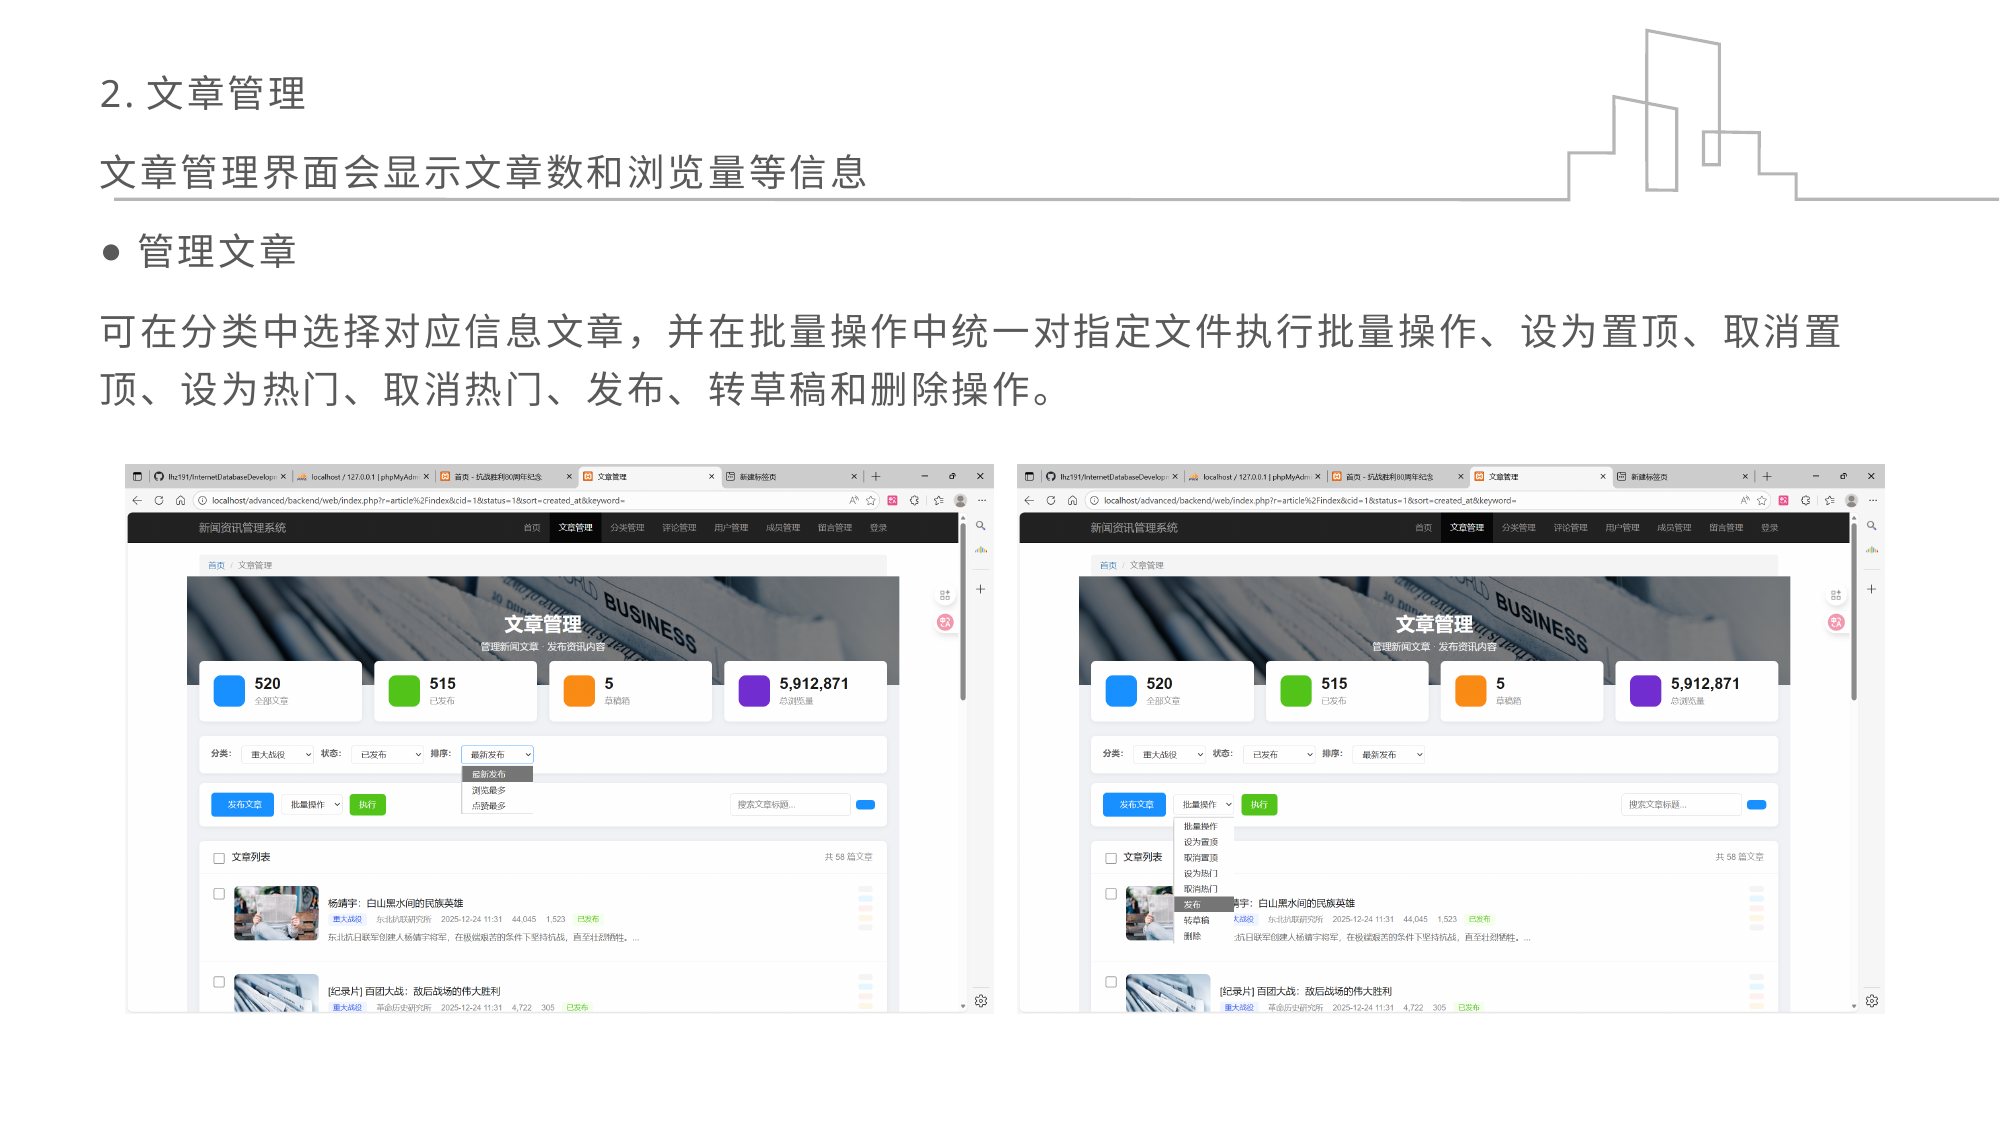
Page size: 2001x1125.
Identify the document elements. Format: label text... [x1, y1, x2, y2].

picture [125, 464, 994, 1014]
picture [1017, 464, 1885, 1014]
text_box 2.文章管理 文章管理界面会显示文章数和浏览量等信息 管理文章 可在分类中选择对应信息文章，并在批量操作中统一对指定文件执行批量操作、设为置顶、取消置顶、设为热门、取消热门、发布、转草稿和删除操作。 [85, 48, 1885, 830]
